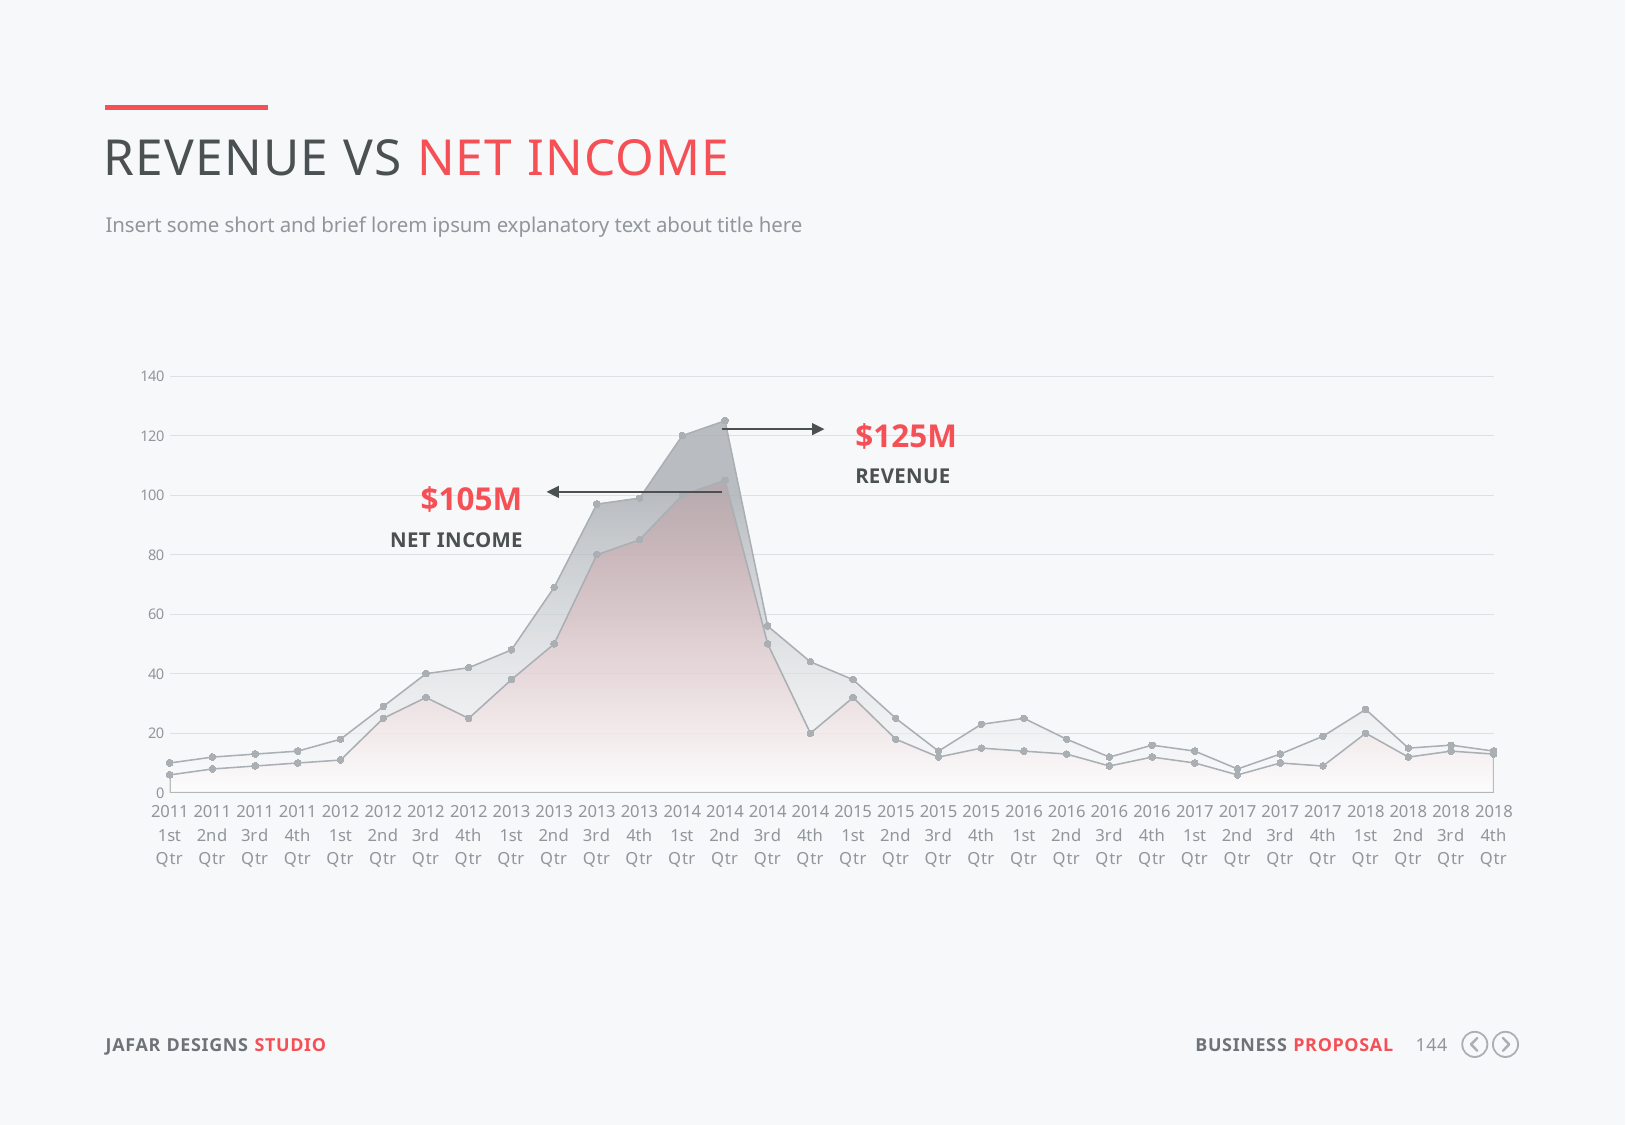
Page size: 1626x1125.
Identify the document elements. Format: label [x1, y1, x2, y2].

list [105, 209, 1519, 241]
chart [111, 355, 1542, 880]
list [103, 125, 1518, 188]
